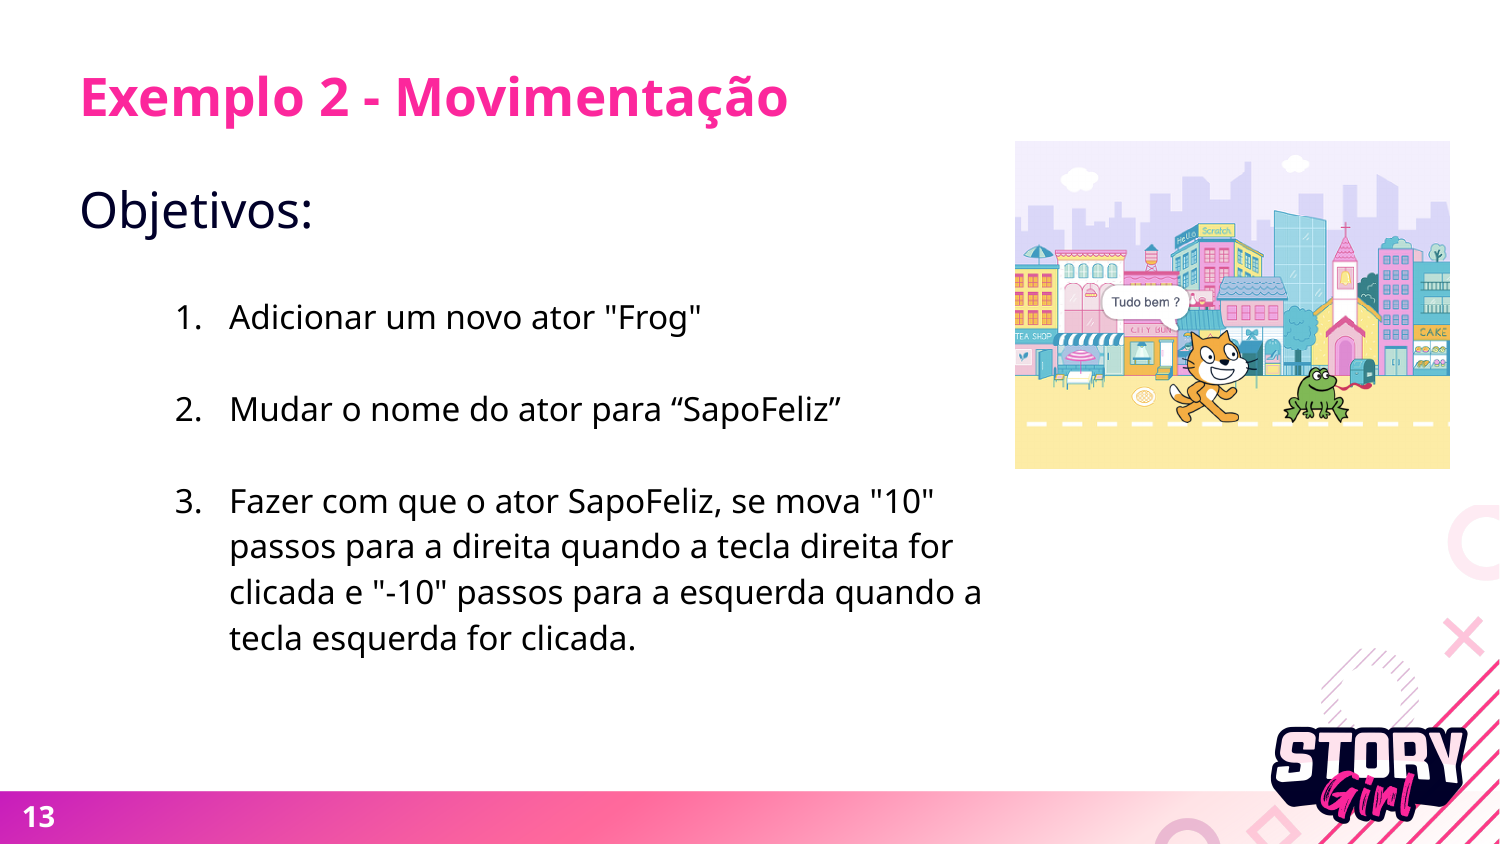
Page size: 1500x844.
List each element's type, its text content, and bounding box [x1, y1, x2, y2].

title Exemplo 2 - Movimentação [64, 48, 1434, 142]
slide_number ‹#› [0, 785, 78, 844]
list Objetivos: Adicionar um novo ator "Frog" Mudar o nome do ator para “SapoFeliz” Fazer com que o ator SapoFeliz, se mova "10" passos para a direita quando a tecla direita for clicada e "-10" passos para a esquerda quando a tecla esquerda for clicada. [64, 169, 1015, 750]
picture [78, 505, 1500, 844]
picture [1014, 141, 1451, 469]
